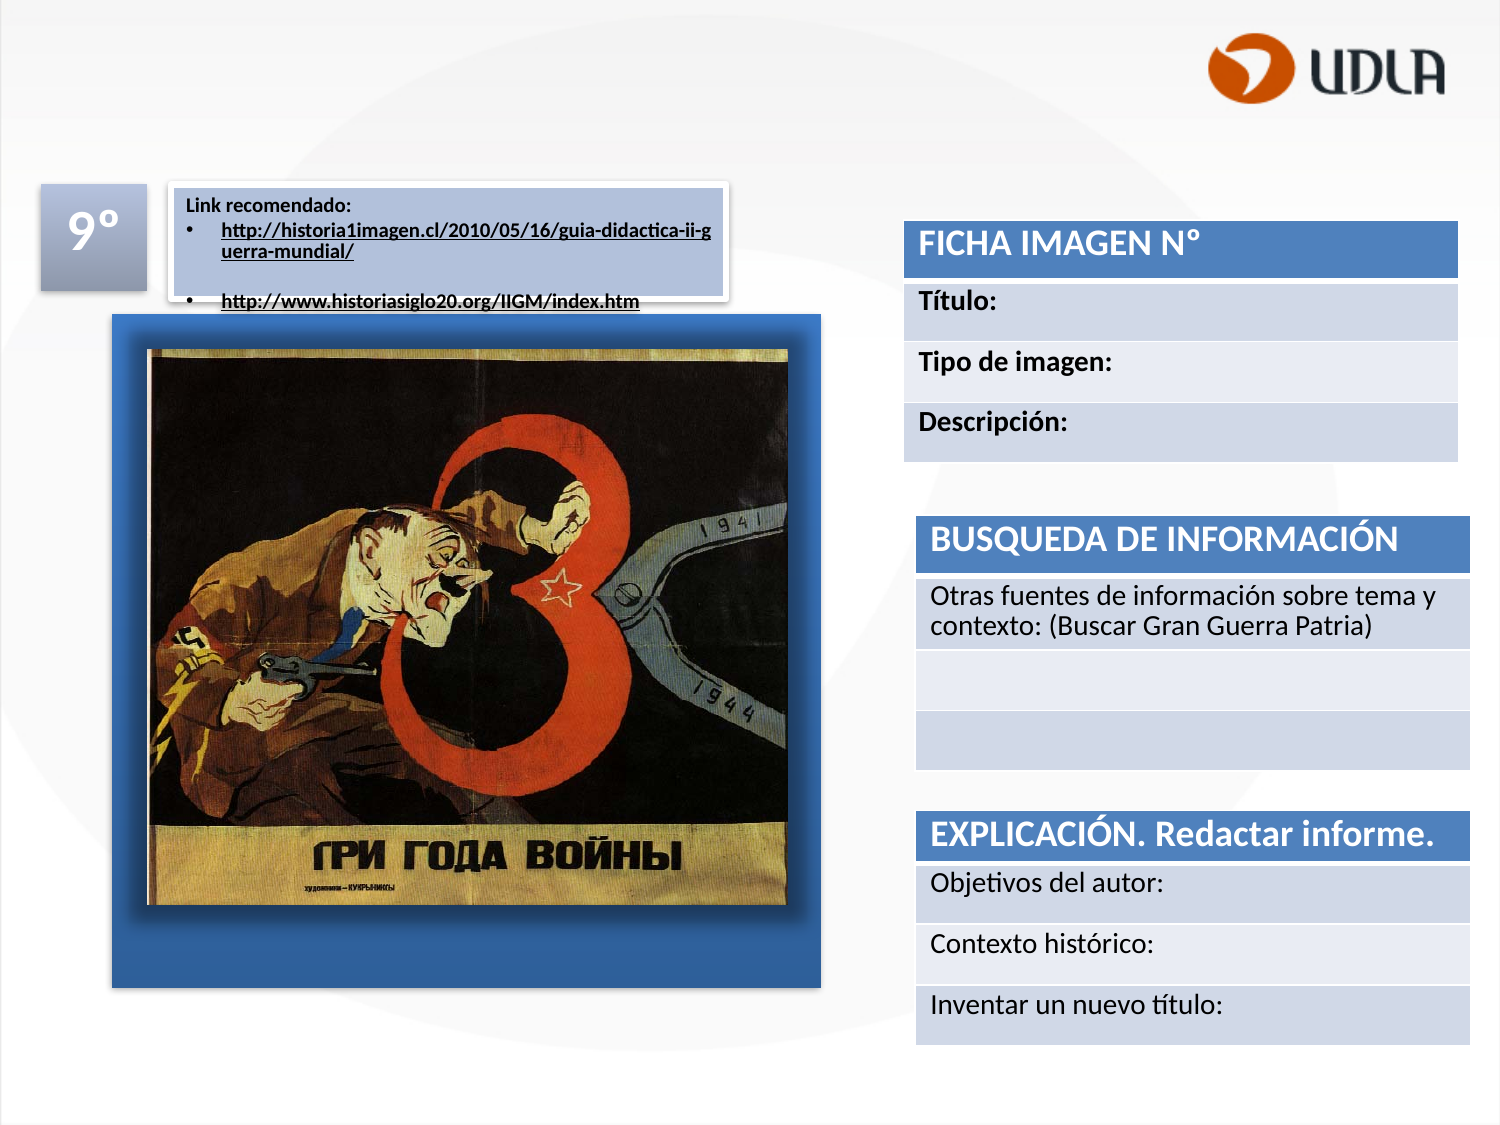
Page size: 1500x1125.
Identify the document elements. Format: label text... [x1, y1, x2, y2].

table_cell Descripción: [904, 403, 1458, 462]
table_cell Tipo de imagen: [904, 342, 1458, 402]
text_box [111, 314, 822, 988]
table_cell Título: [904, 284, 1458, 341]
text_box 9º [41, 184, 147, 291]
table_cell Contexto histórico: [916, 925, 1470, 984]
table_cell Objetivos del autor: [916, 866, 1470, 923]
table_header EXPLICACIÓN. Redactar informe. [916, 811, 1470, 861]
text_box Link recomendado: http://historia1imagen.cl/2010/05/16/guia-didactica-ii-guerra-mundial/ http://www.historiasiglo20.org/IIGM/index.htm [168, 181, 729, 302]
table_header FICHA IMAGEN Nº [904, 221, 1458, 278]
table_cell [916, 651, 1470, 710]
table_cell [916, 711, 1470, 770]
picture [0, 0, 1500, 1125]
table_cell Otras fuentes de información sobre tema y contexto: (Buscar Gran Guerra Patria) [916, 579, 1470, 649]
table_cell Inventar un nuevo título: [916, 986, 1470, 1045]
table_header BUSQUEDA DE INFORMACIÓN [916, 516, 1470, 573]
